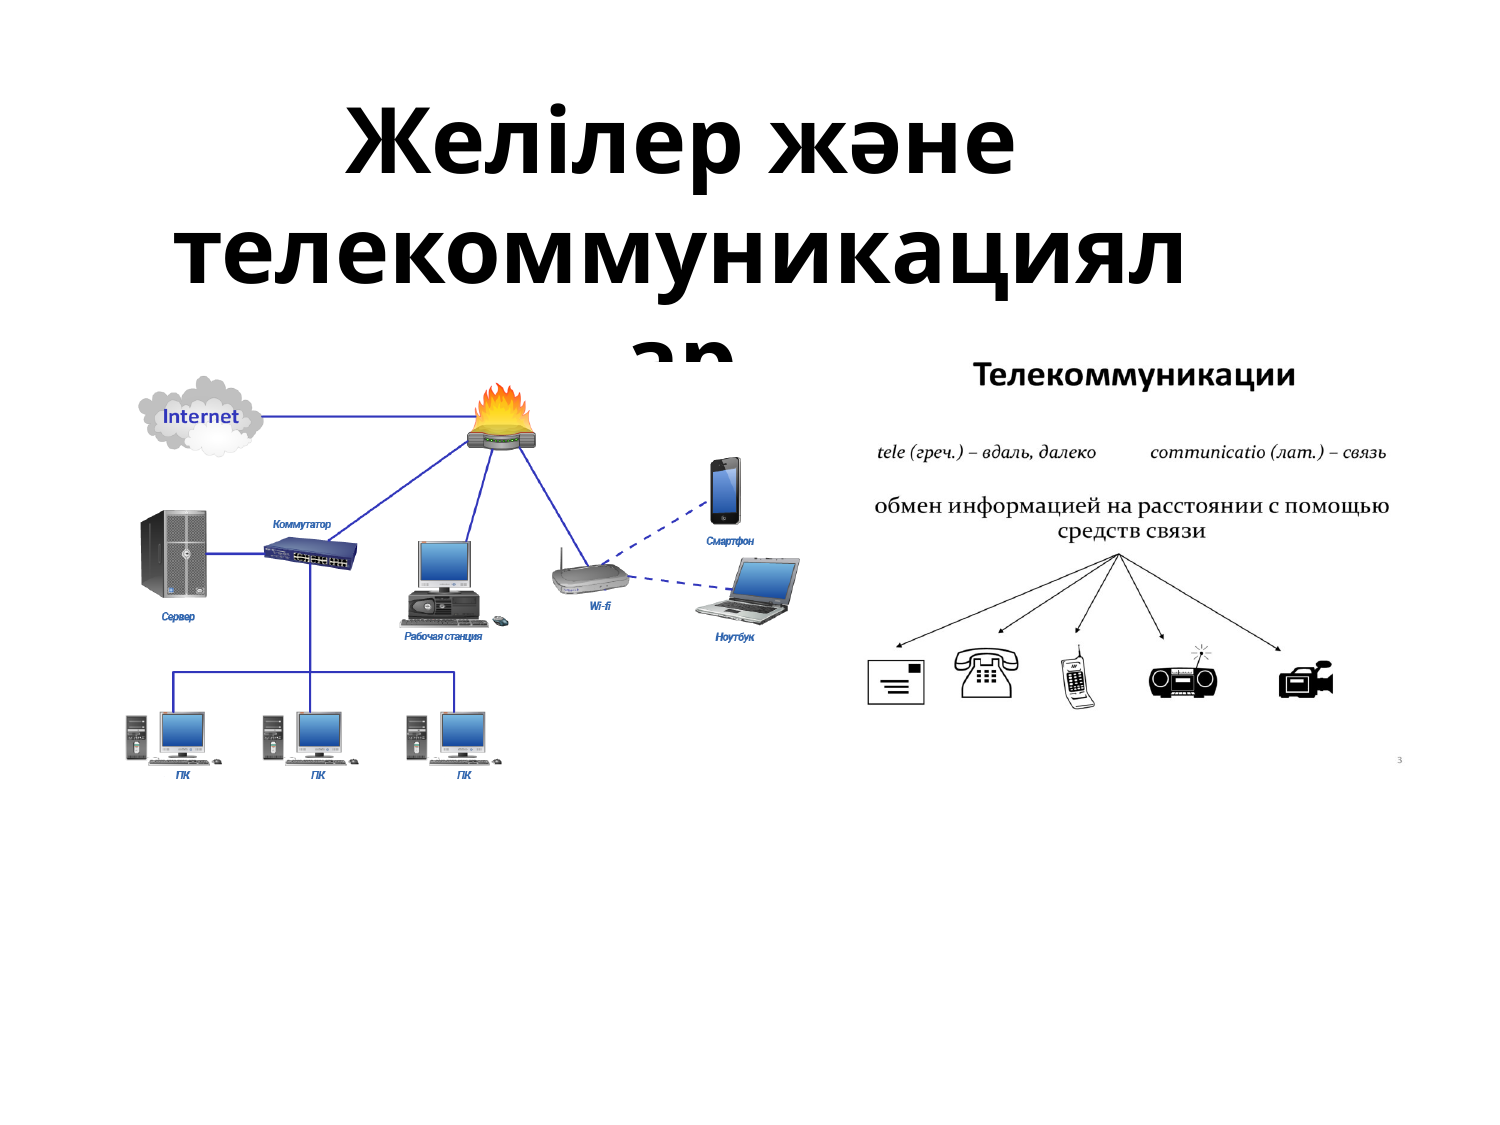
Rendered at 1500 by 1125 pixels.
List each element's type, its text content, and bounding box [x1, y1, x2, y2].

picture [124, 362, 801, 788]
picture [824, 337, 1438, 779]
text_box Желілер және телекоммуникациялар [149, 74, 1213, 420]
